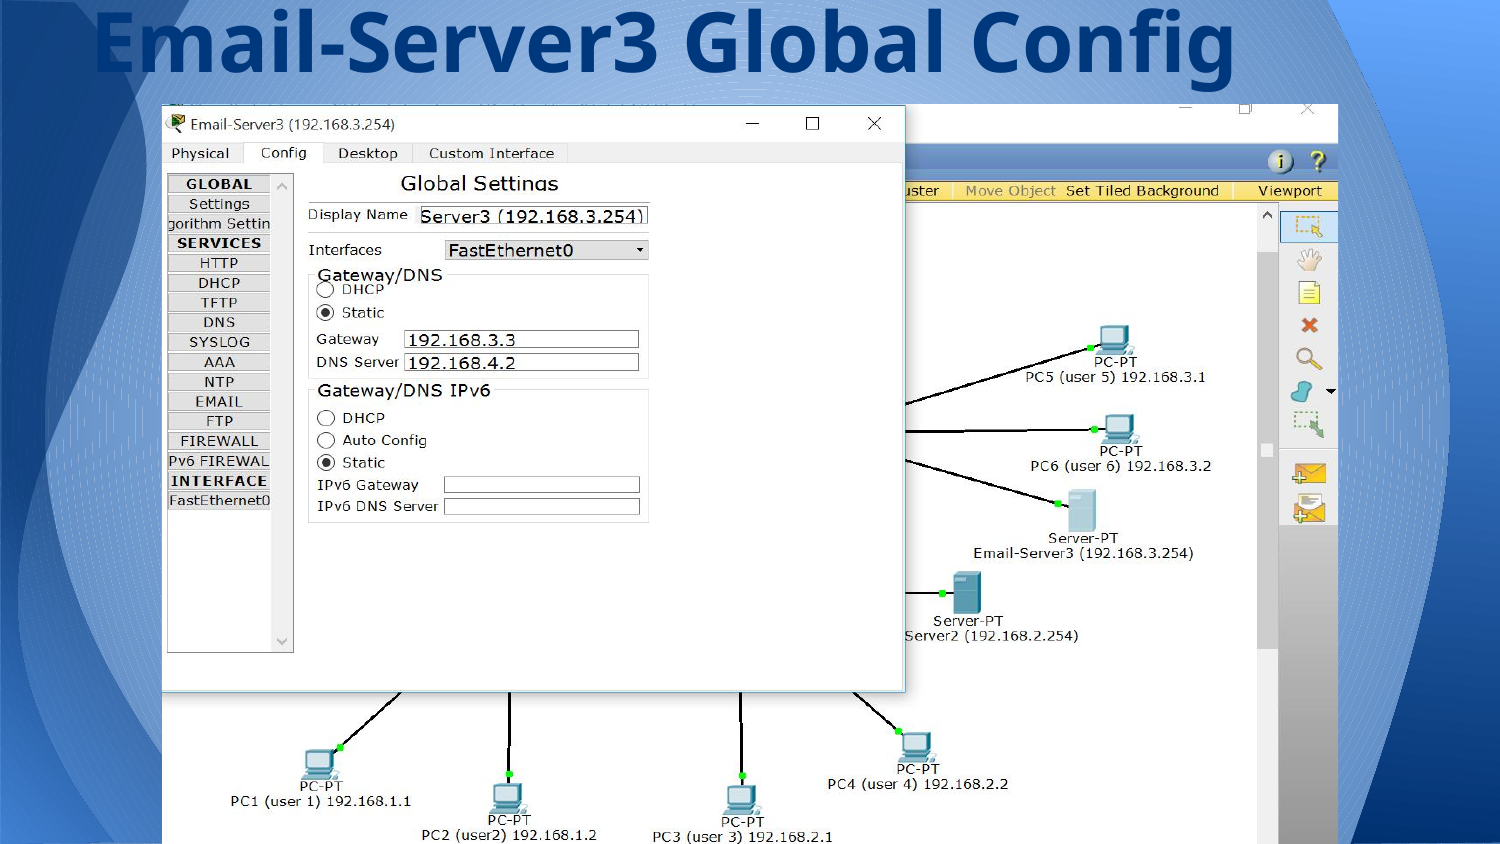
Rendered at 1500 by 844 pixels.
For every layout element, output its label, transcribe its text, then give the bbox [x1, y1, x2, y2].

title Email-Server3 Global Config [75, 0, 1425, 105]
picture [161, 103, 1339, 844]
